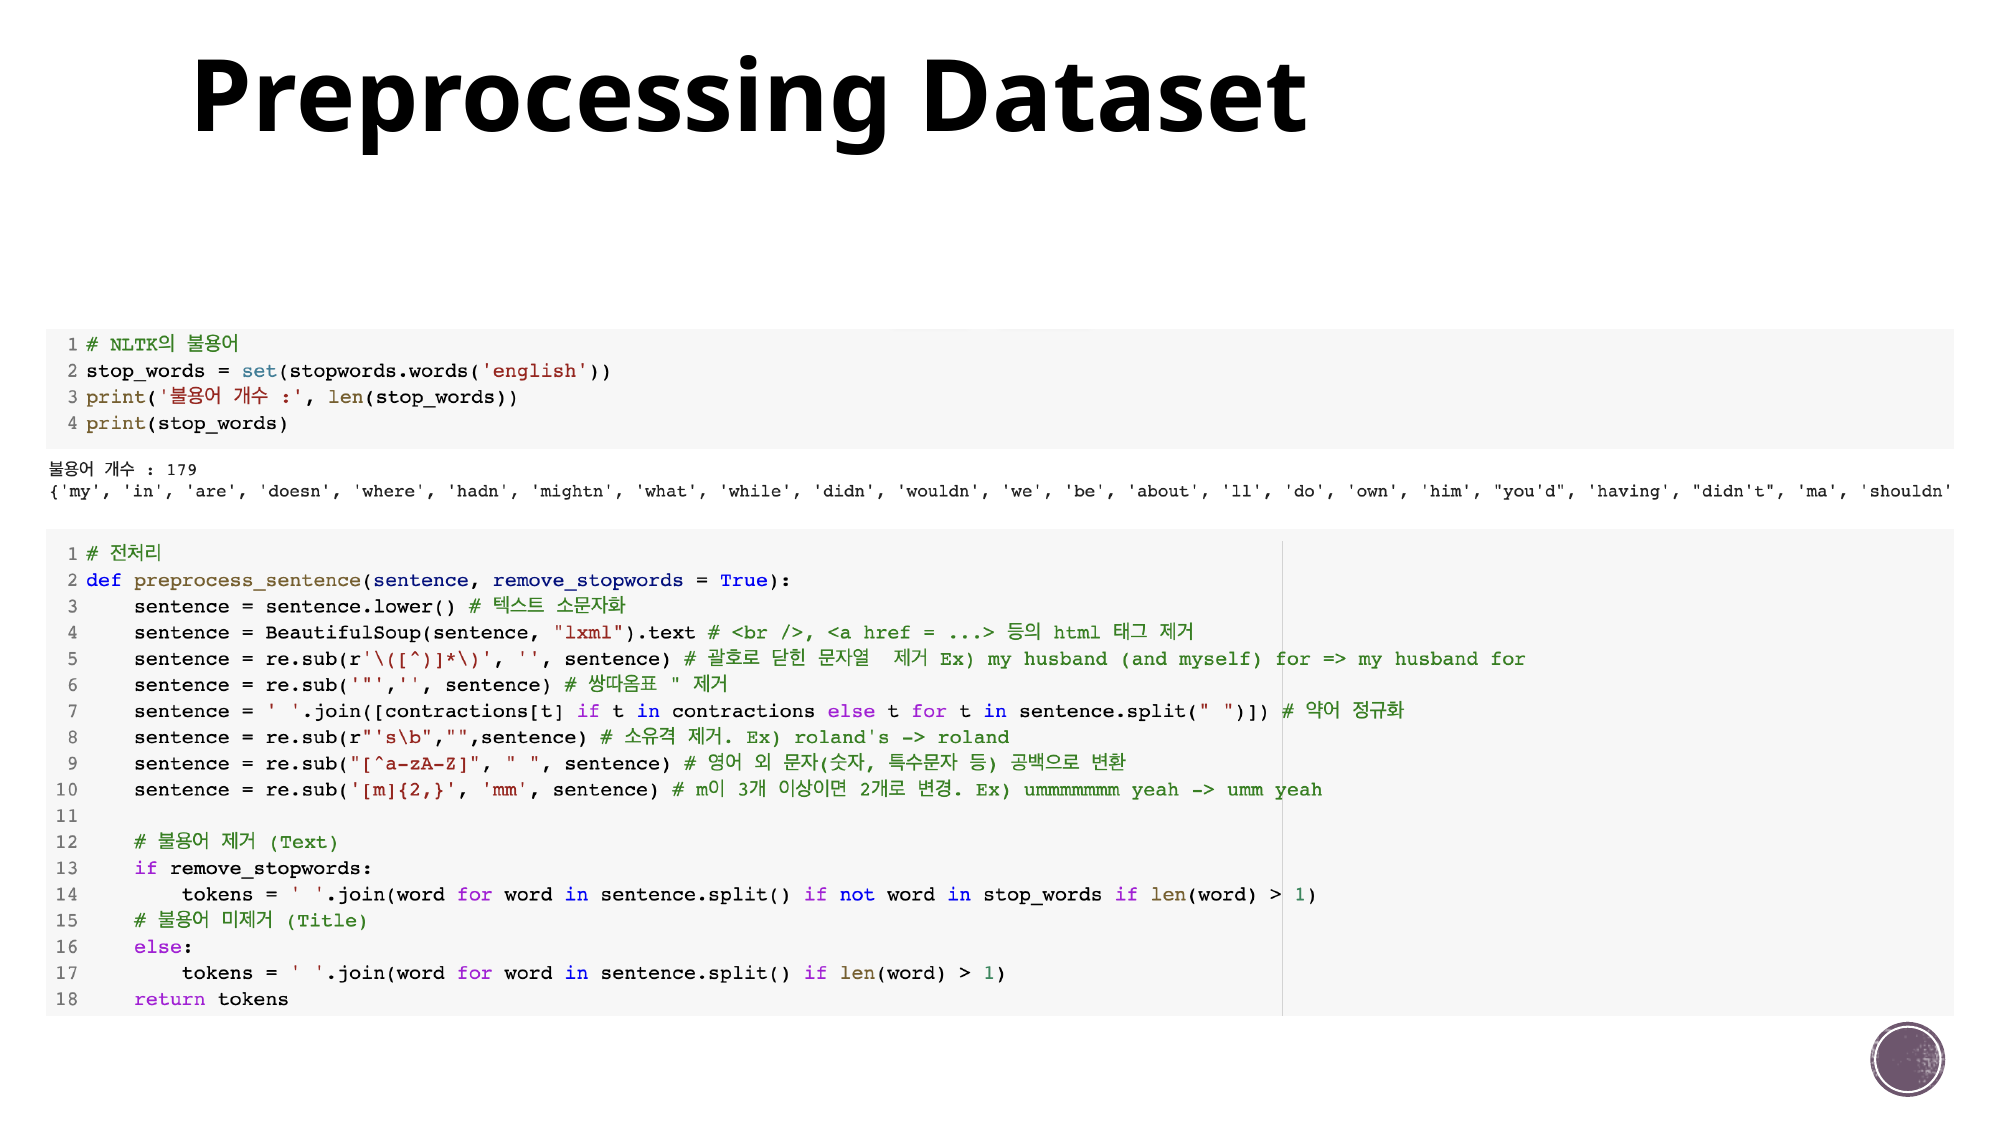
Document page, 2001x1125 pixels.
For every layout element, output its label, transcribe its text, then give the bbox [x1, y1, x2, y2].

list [47, 331, 1955, 1014]
title Preprocessing Dataset [174, 0, 1825, 199]
